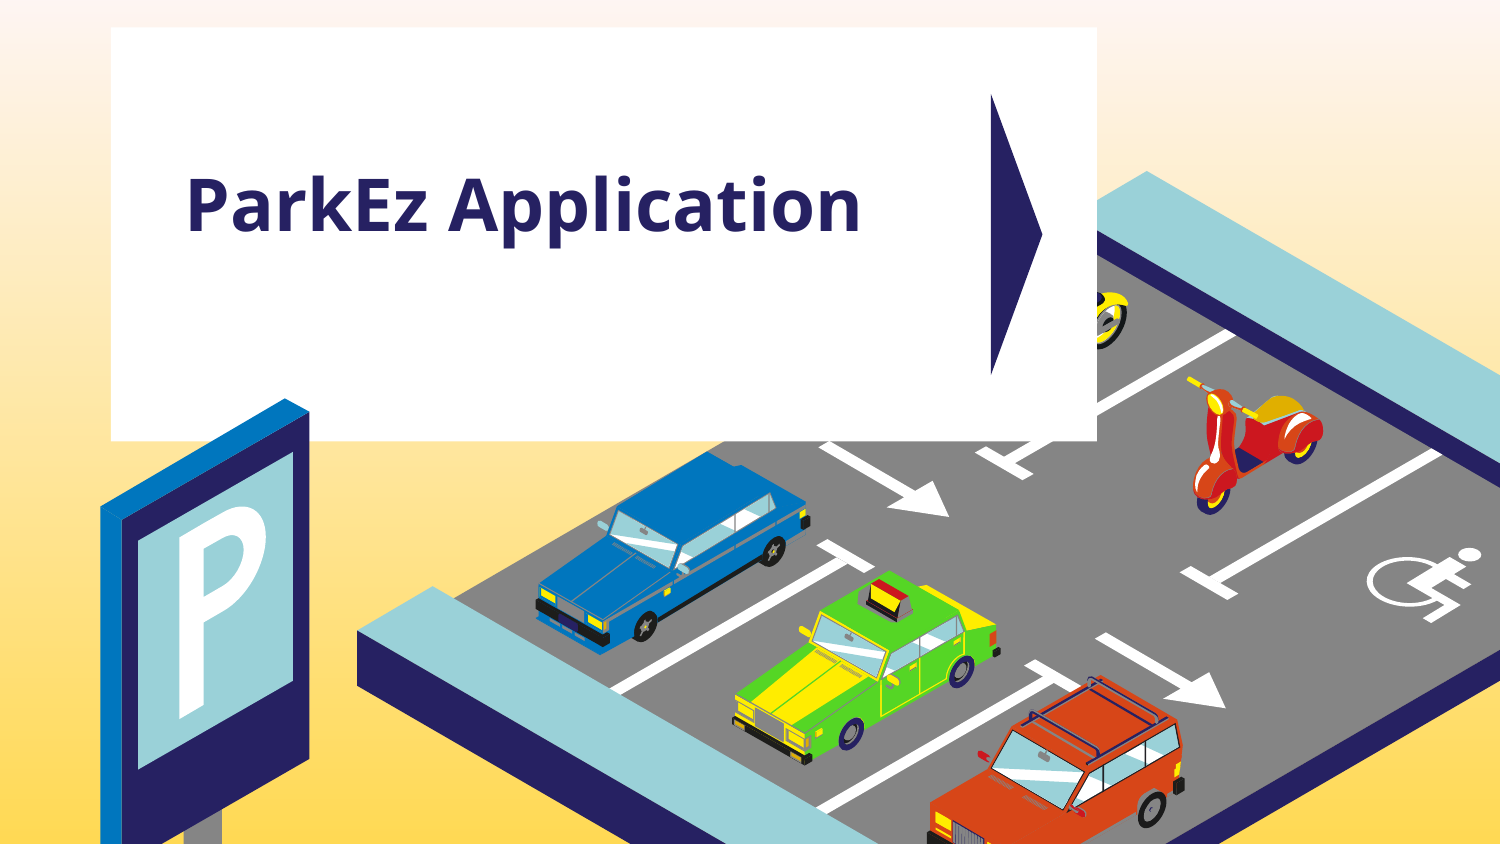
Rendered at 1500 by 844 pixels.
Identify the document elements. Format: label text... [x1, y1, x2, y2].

title ParkEz Application [169, 61, 964, 343]
text_box [990, 93, 1019, 169]
text_box [110, 27, 1097, 442]
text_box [100, 398, 310, 844]
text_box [356, 170, 1500, 844]
